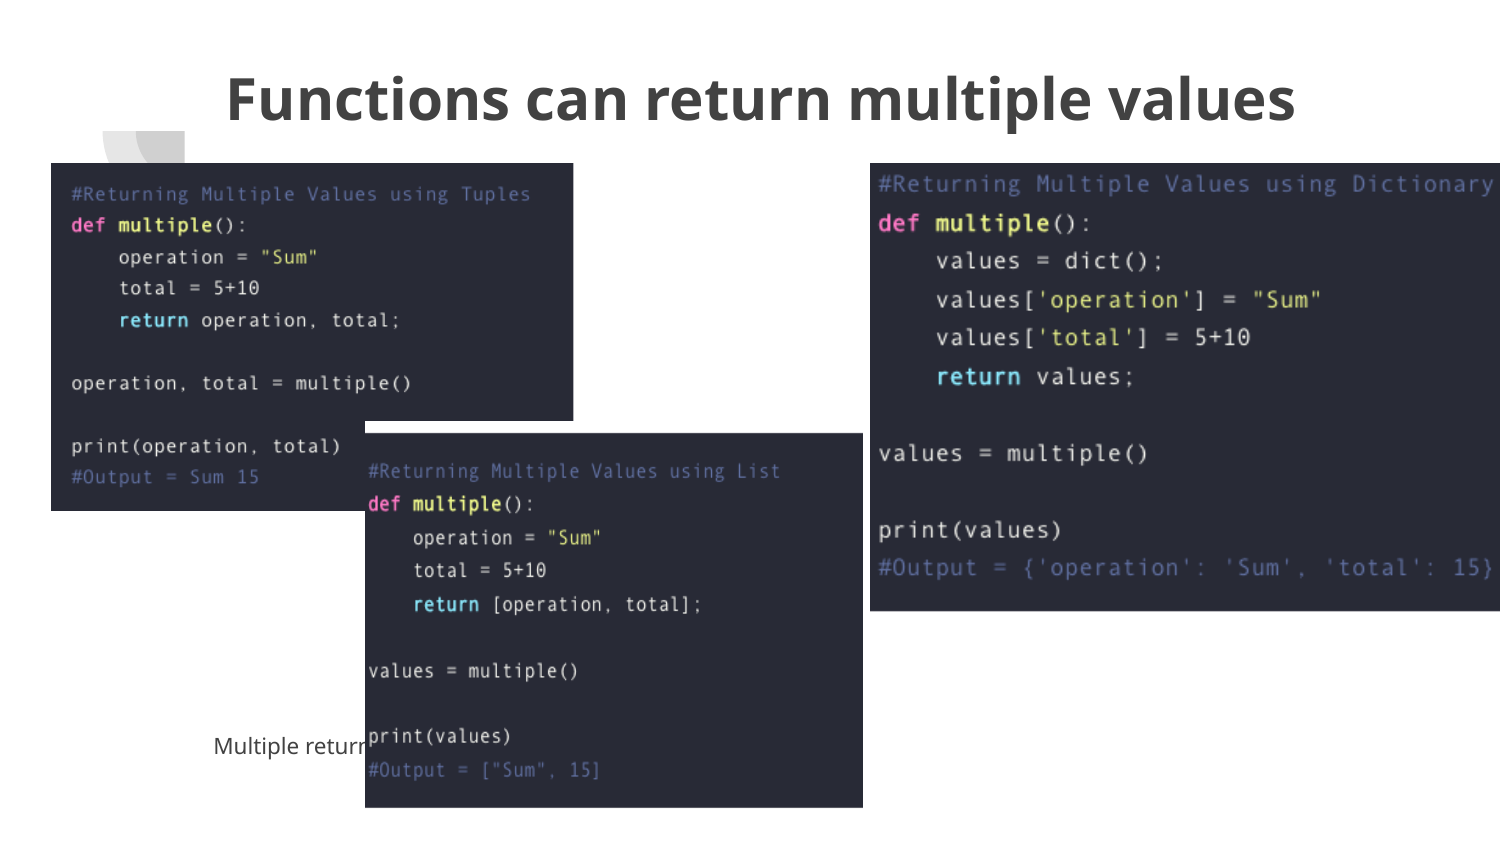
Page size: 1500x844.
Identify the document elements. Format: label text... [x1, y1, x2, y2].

picture [50, 162, 1500, 823]
title Functions can return multiple values [210, 47, 1364, 212]
list Multiple return values are separated by comma [198, 712, 359, 775]
